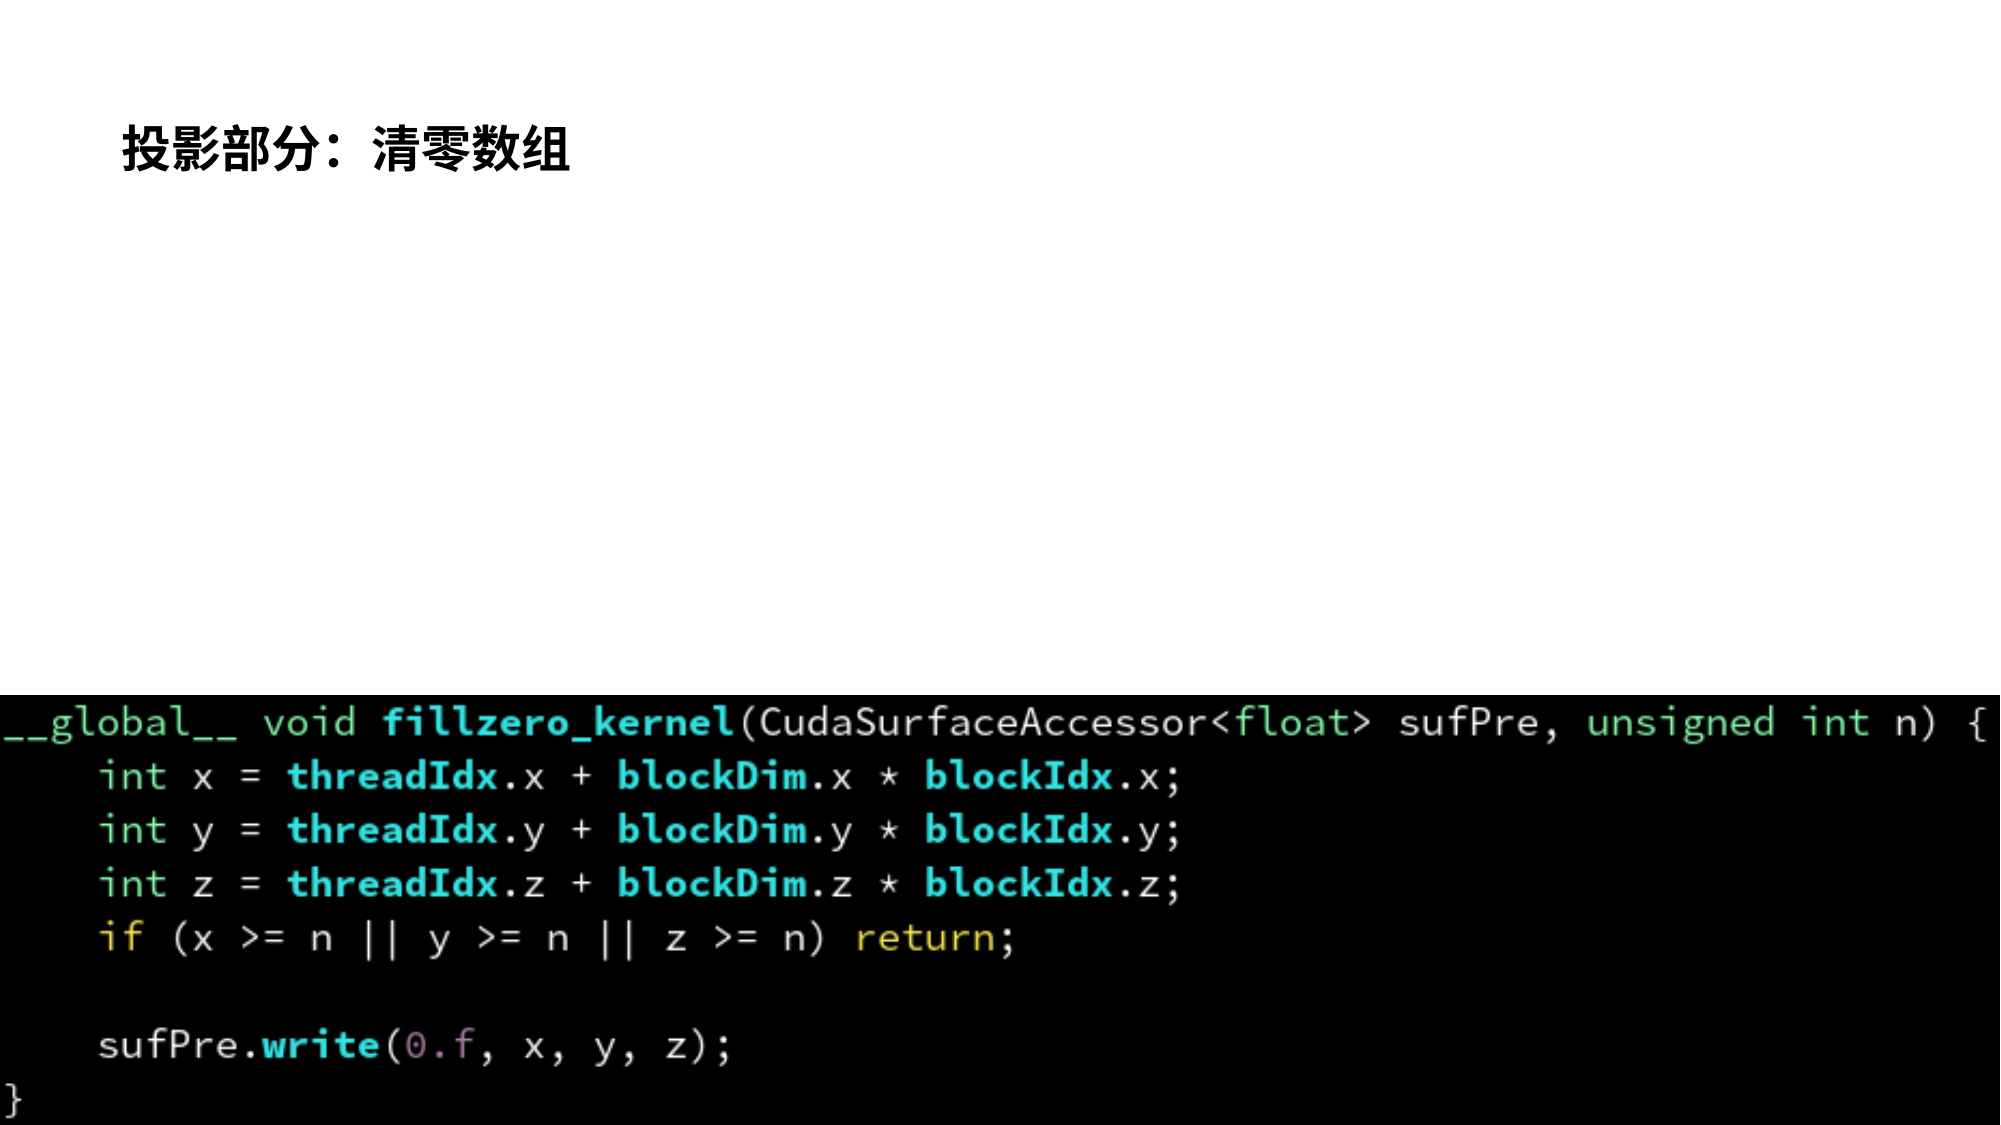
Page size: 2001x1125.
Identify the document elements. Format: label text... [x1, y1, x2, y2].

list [0, 694, 2000, 1125]
title 投影部分：清零数组 [106, 42, 1832, 260]
